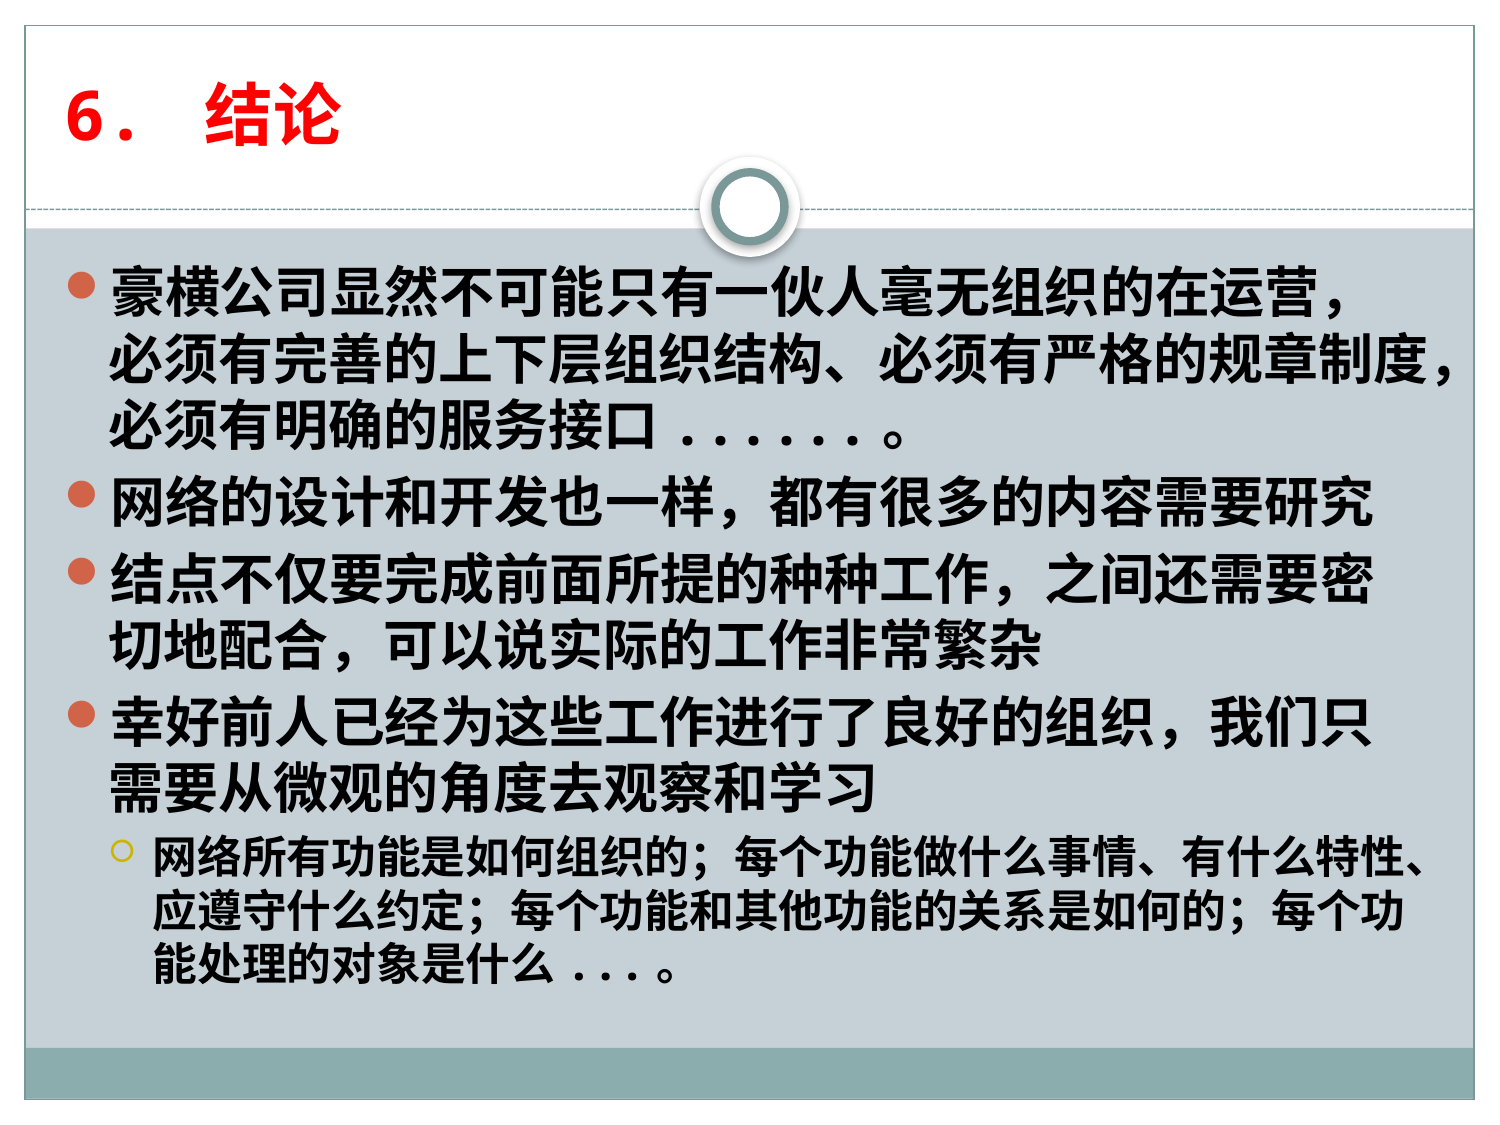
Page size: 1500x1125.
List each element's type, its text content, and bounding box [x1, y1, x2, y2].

title 6. 结论 [49, 37, 1450, 162]
list 豪横公司显然不可能只有一伙人毫无组织的在运营，必须有完善的上下层组织结构、必须有严格的规章制度，必须有明确的服务接口......。 网络的设计和开发也一样，都有很多的内容需要研究 结点不仅要完成前面所提的种种工作，之间还需要密切地配合，可以说实际的工作非常繁杂 幸好前人已经为这些工作进行了良好的组织，我们只需要从微观的角度去观察和学习 网络所有功能是如何组织的；每个功能做什么事情、有什么特性、应遵守什么约定；每个功能和其他功能的关系是如何的；每个功能处理的对象是什么...。 [49, 250, 1445, 1001]
